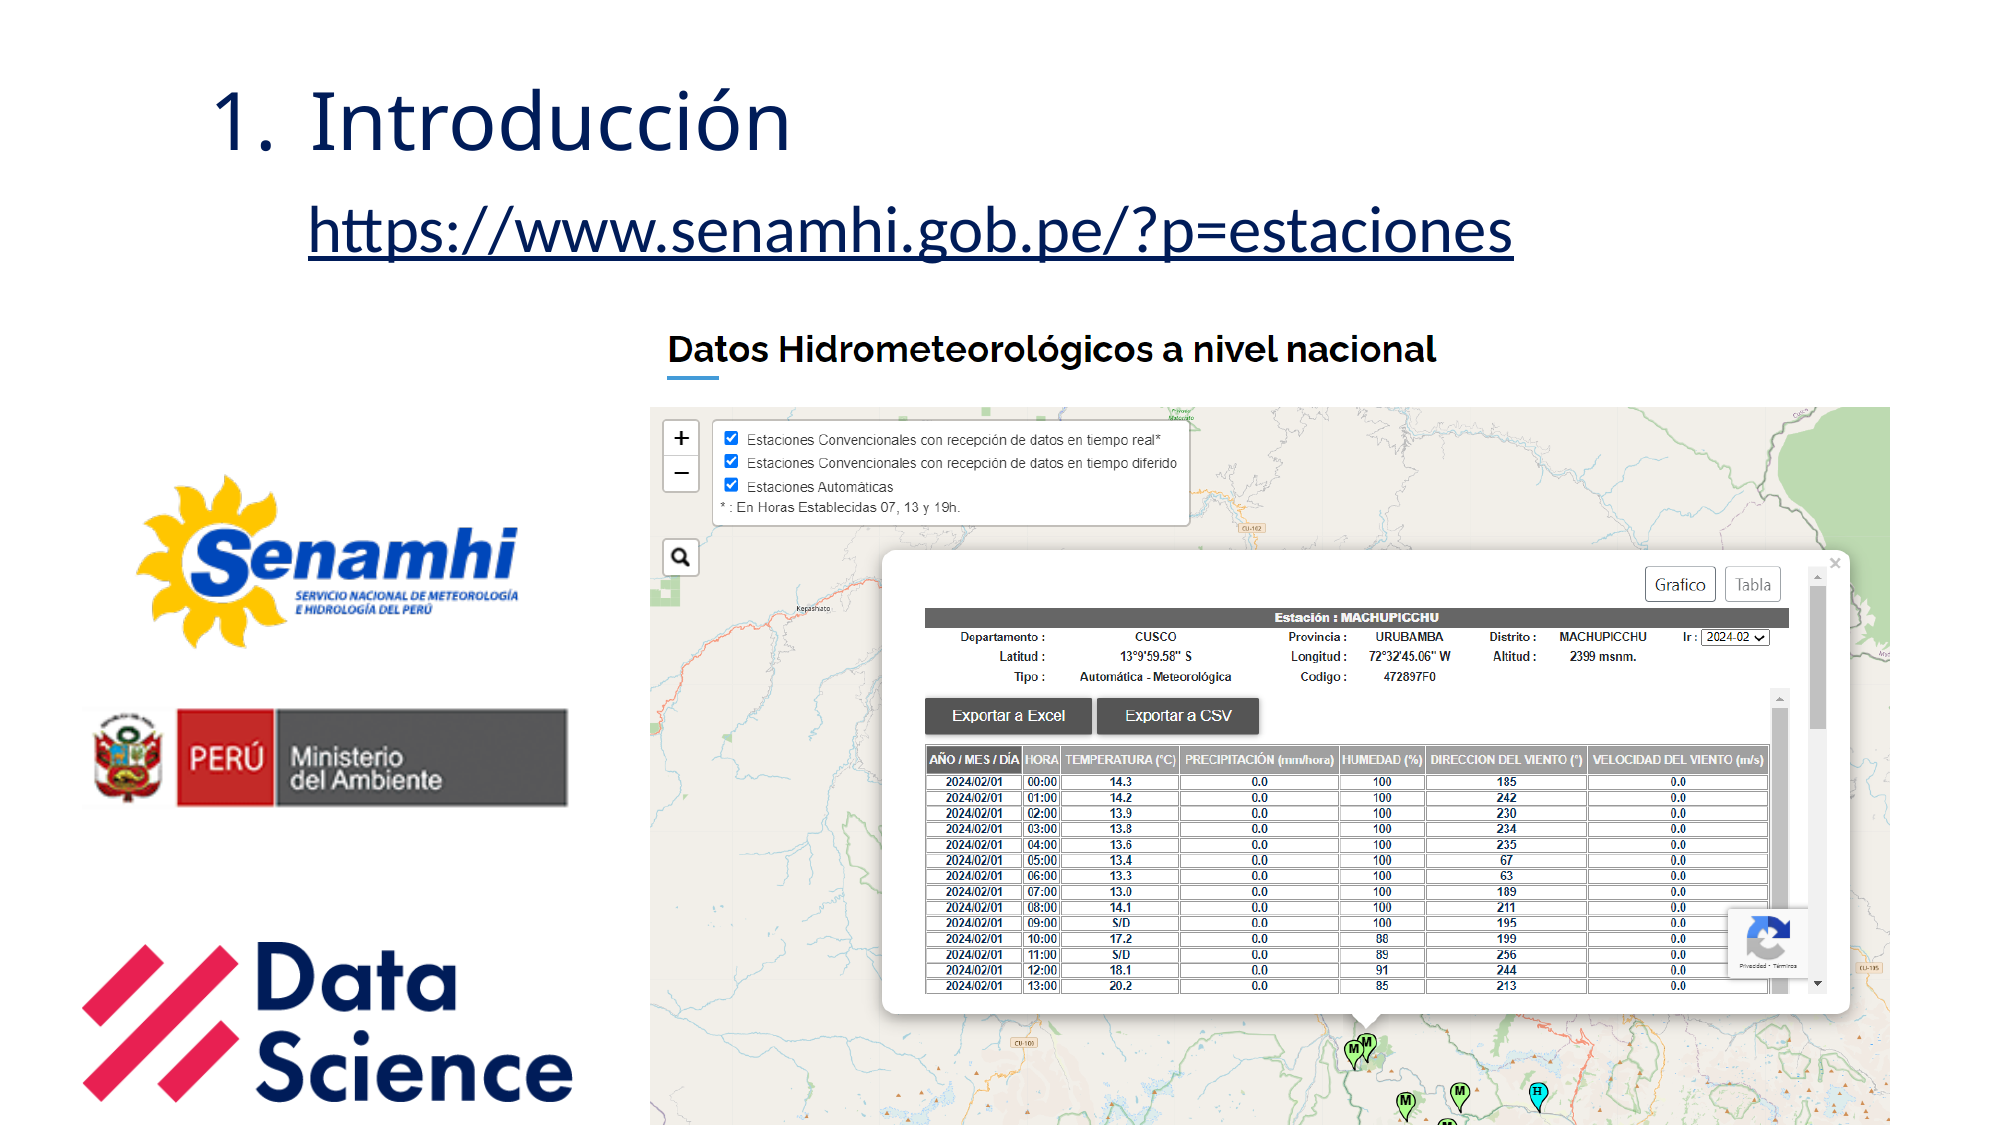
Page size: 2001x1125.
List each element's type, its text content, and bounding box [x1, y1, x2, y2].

list https://www.senamhi.gob.pe/?p=estaciones [54, 194, 1782, 388]
title Introducción [66, 56, 972, 182]
picture [93, 448, 563, 677]
picture [82, 942, 574, 1104]
picture [82, 705, 574, 813]
picture [630, 326, 1909, 1125]
